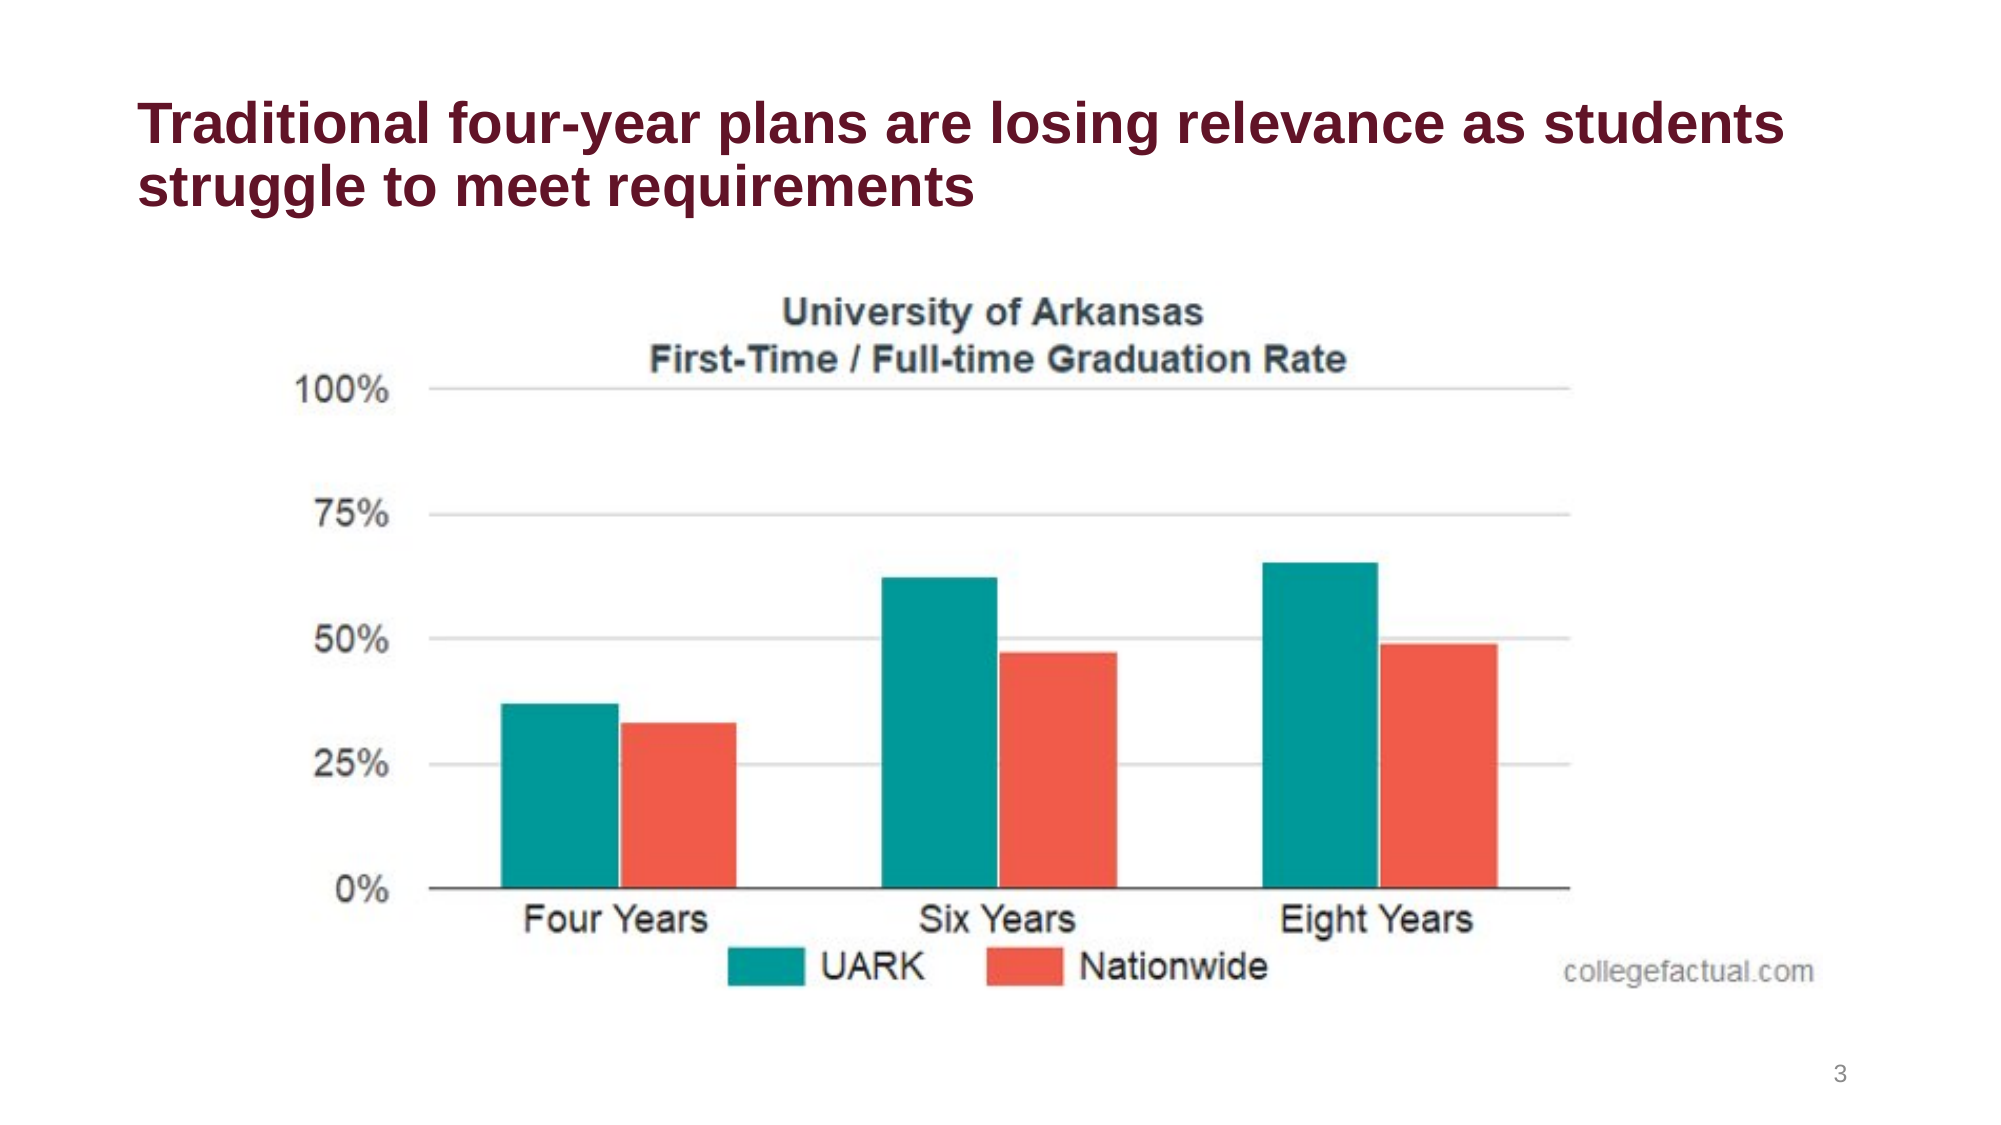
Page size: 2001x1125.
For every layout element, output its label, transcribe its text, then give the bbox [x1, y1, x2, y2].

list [177, 281, 1823, 998]
title Traditional four-year plans are losing relevance as students struggle to meet requirements [137, 93, 1867, 237]
slide_number 3 [1412, 1042, 1863, 1103]
